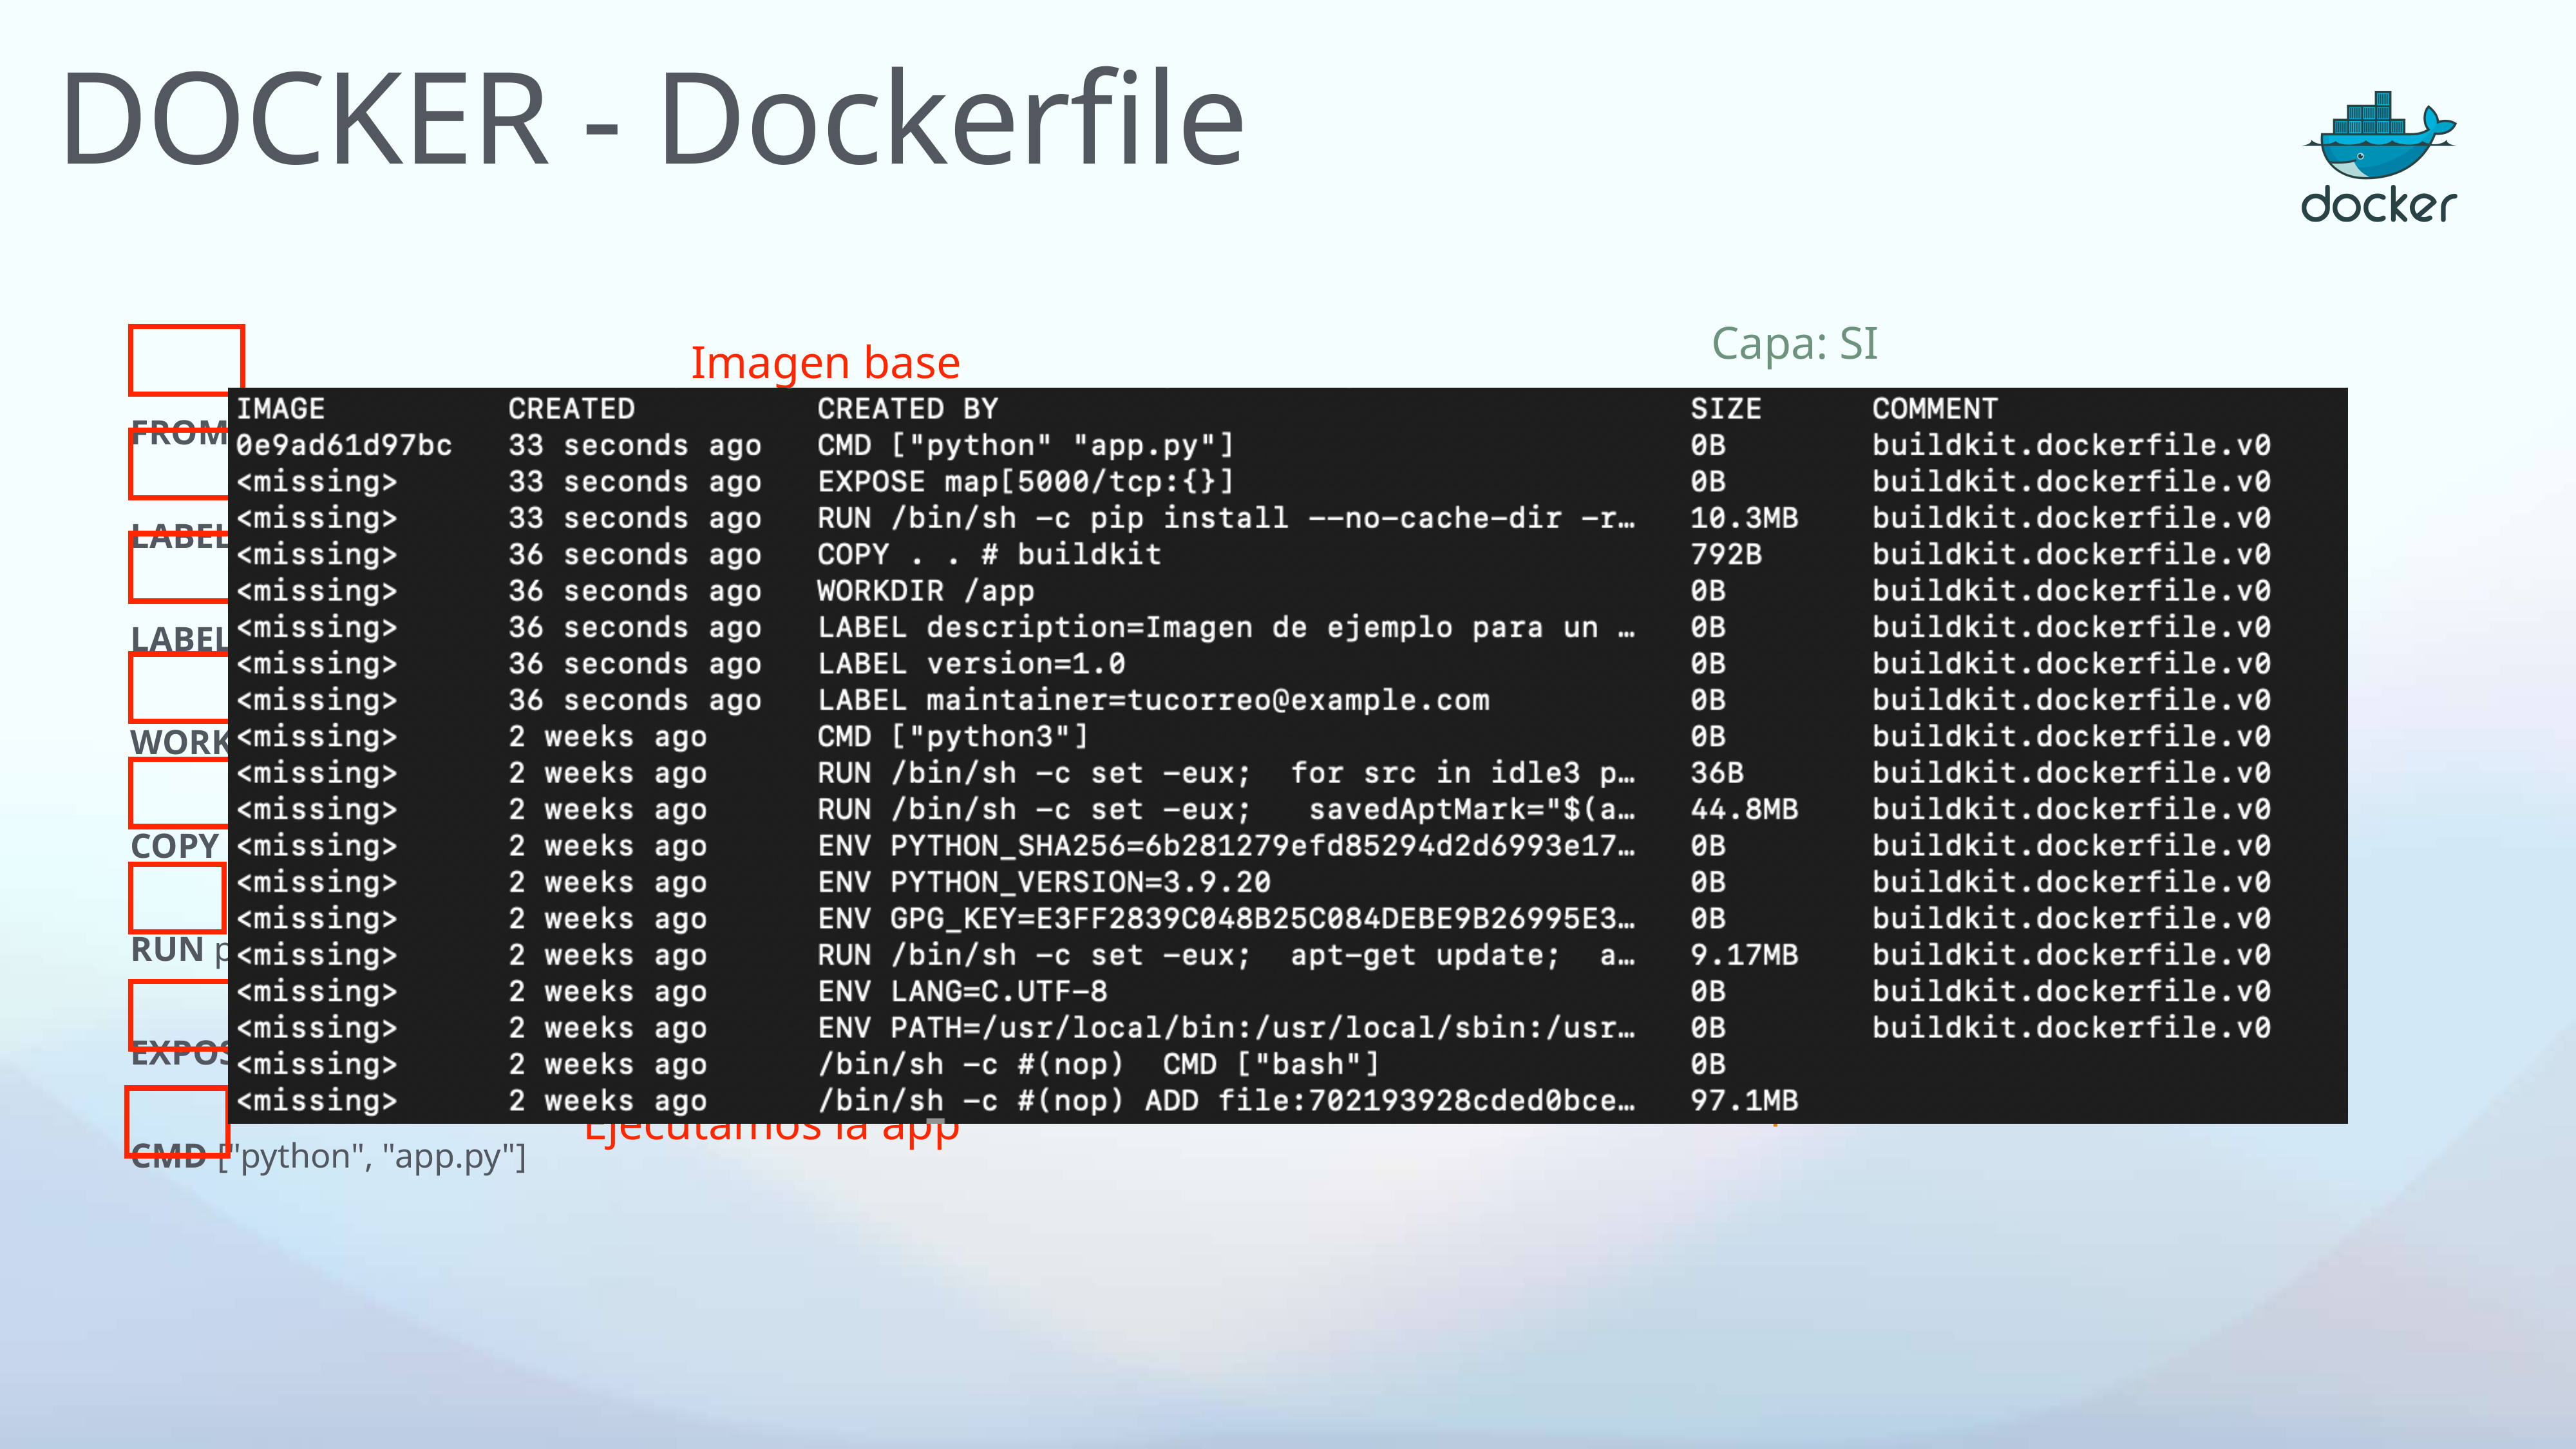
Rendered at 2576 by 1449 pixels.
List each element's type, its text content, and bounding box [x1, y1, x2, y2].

picture [0, 0, 2576, 1449]
text_box [130, 981, 227, 1049]
text_box [126, 1088, 229, 1156]
title DOCKER - Dockerfile [50, 48, 2372, 227]
text_box Imagen base [685, 328, 967, 388]
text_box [1705, 1124, 1924, 1135]
text_box [130, 864, 225, 932]
text_box [130, 533, 227, 601]
text_box [130, 327, 243, 394]
text_box [130, 759, 227, 827]
text_box FROM python:3.9-slim LABEL maintainer="tucorreo@example.com" LABEL description="Imagen de ejemplo para de una aplicación Flask" WORKDIR /app COPY . . RUN pip install --no-cache-dir -r requirements.txt EXPOSE 5000 CMD ["python", "app.py"] [125, 406, 1227, 1180]
text_box [130, 430, 227, 498]
text_box Ejecutamos la app [577, 1124, 978, 1154]
text_box [130, 654, 227, 722]
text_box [1705, 305, 1924, 388]
